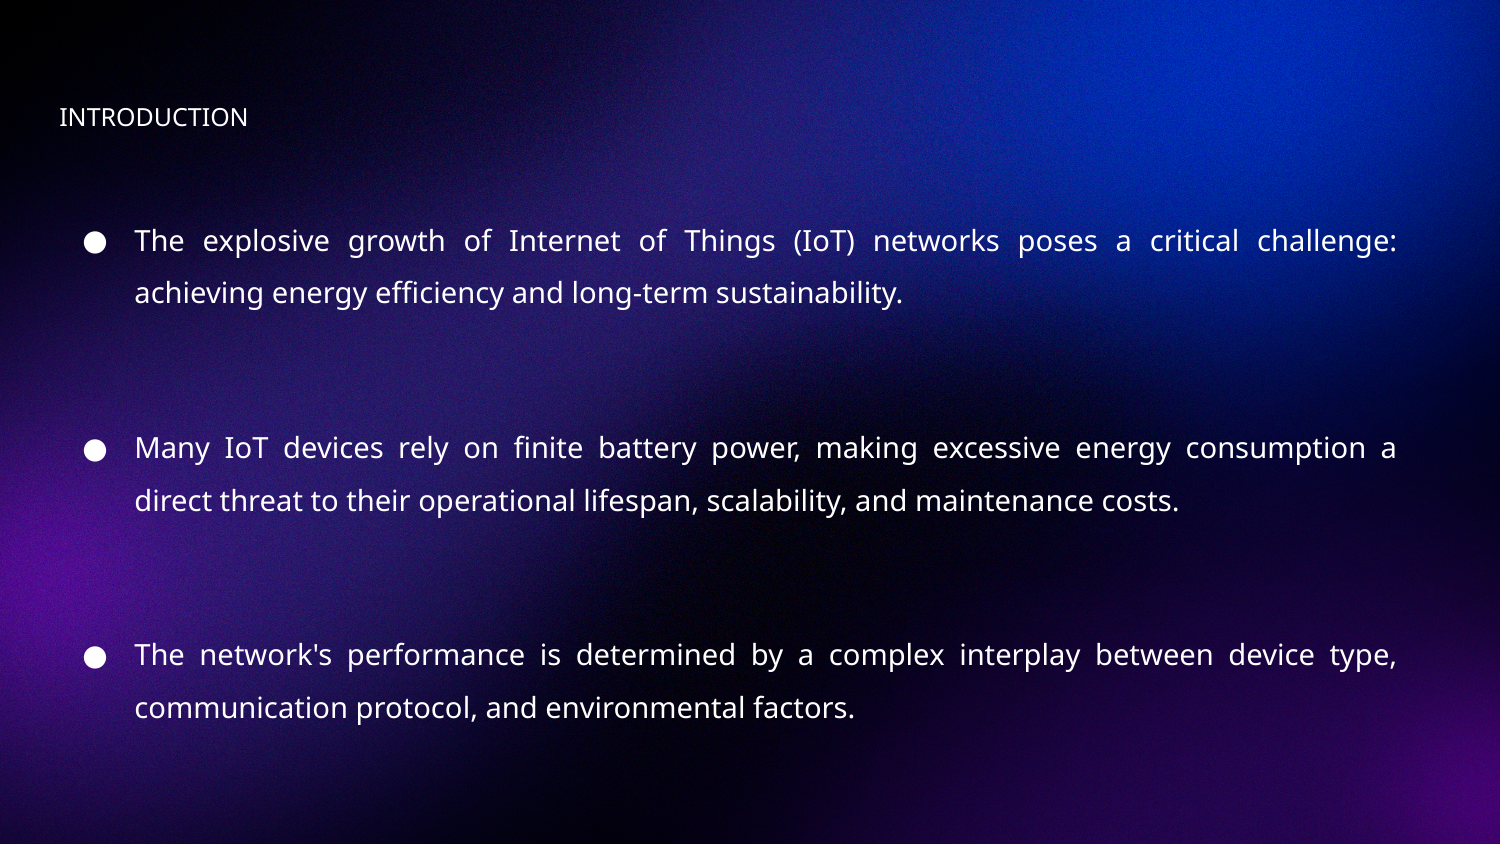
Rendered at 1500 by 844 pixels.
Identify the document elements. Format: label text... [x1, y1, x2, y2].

subtitle INTRODUCTION [59, 60, 1089, 132]
picture [0, 0, 1500, 844]
title The explosive growth of Internet of Things (IoT) networks poses a critical challenge: achieving energy efficiency and long-term sustainability. Many IoT devices rely on finite battery power, making excessive energy consumption a direct threat to their operational lifespan, scalability, and maintenance costs. The network's performance is determined by a complex interplay between device type, communication protocol, and environmental factors. [59, 167, 1399, 785]
